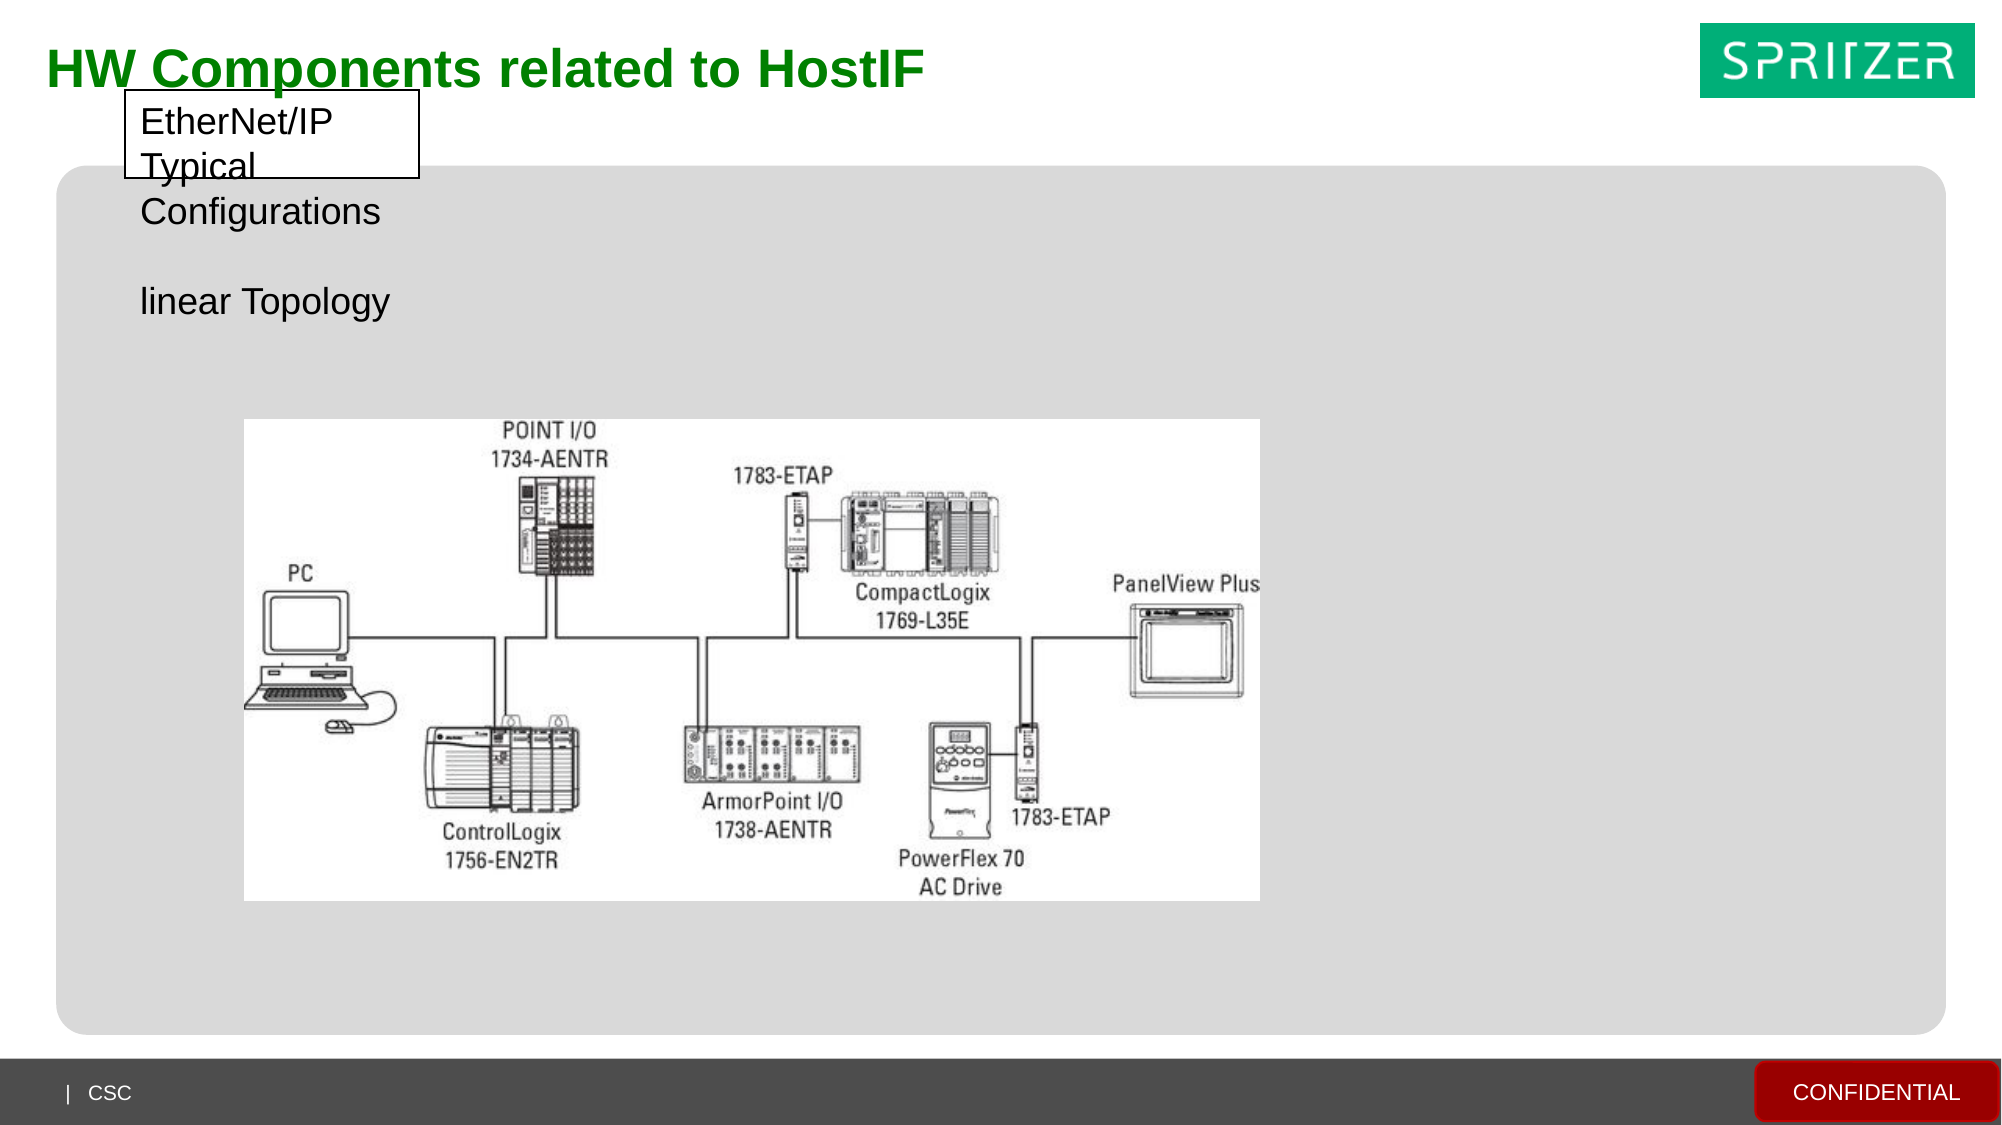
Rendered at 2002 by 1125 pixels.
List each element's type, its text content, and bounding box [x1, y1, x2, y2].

text_box HW Components related to HostIF [45, 27, 1956, 99]
picture [1700, 23, 1975, 98]
picture [244, 419, 1260, 901]
text_box EtherNet/IP Typical Configurations linear Topology [125, 99, 420, 178]
